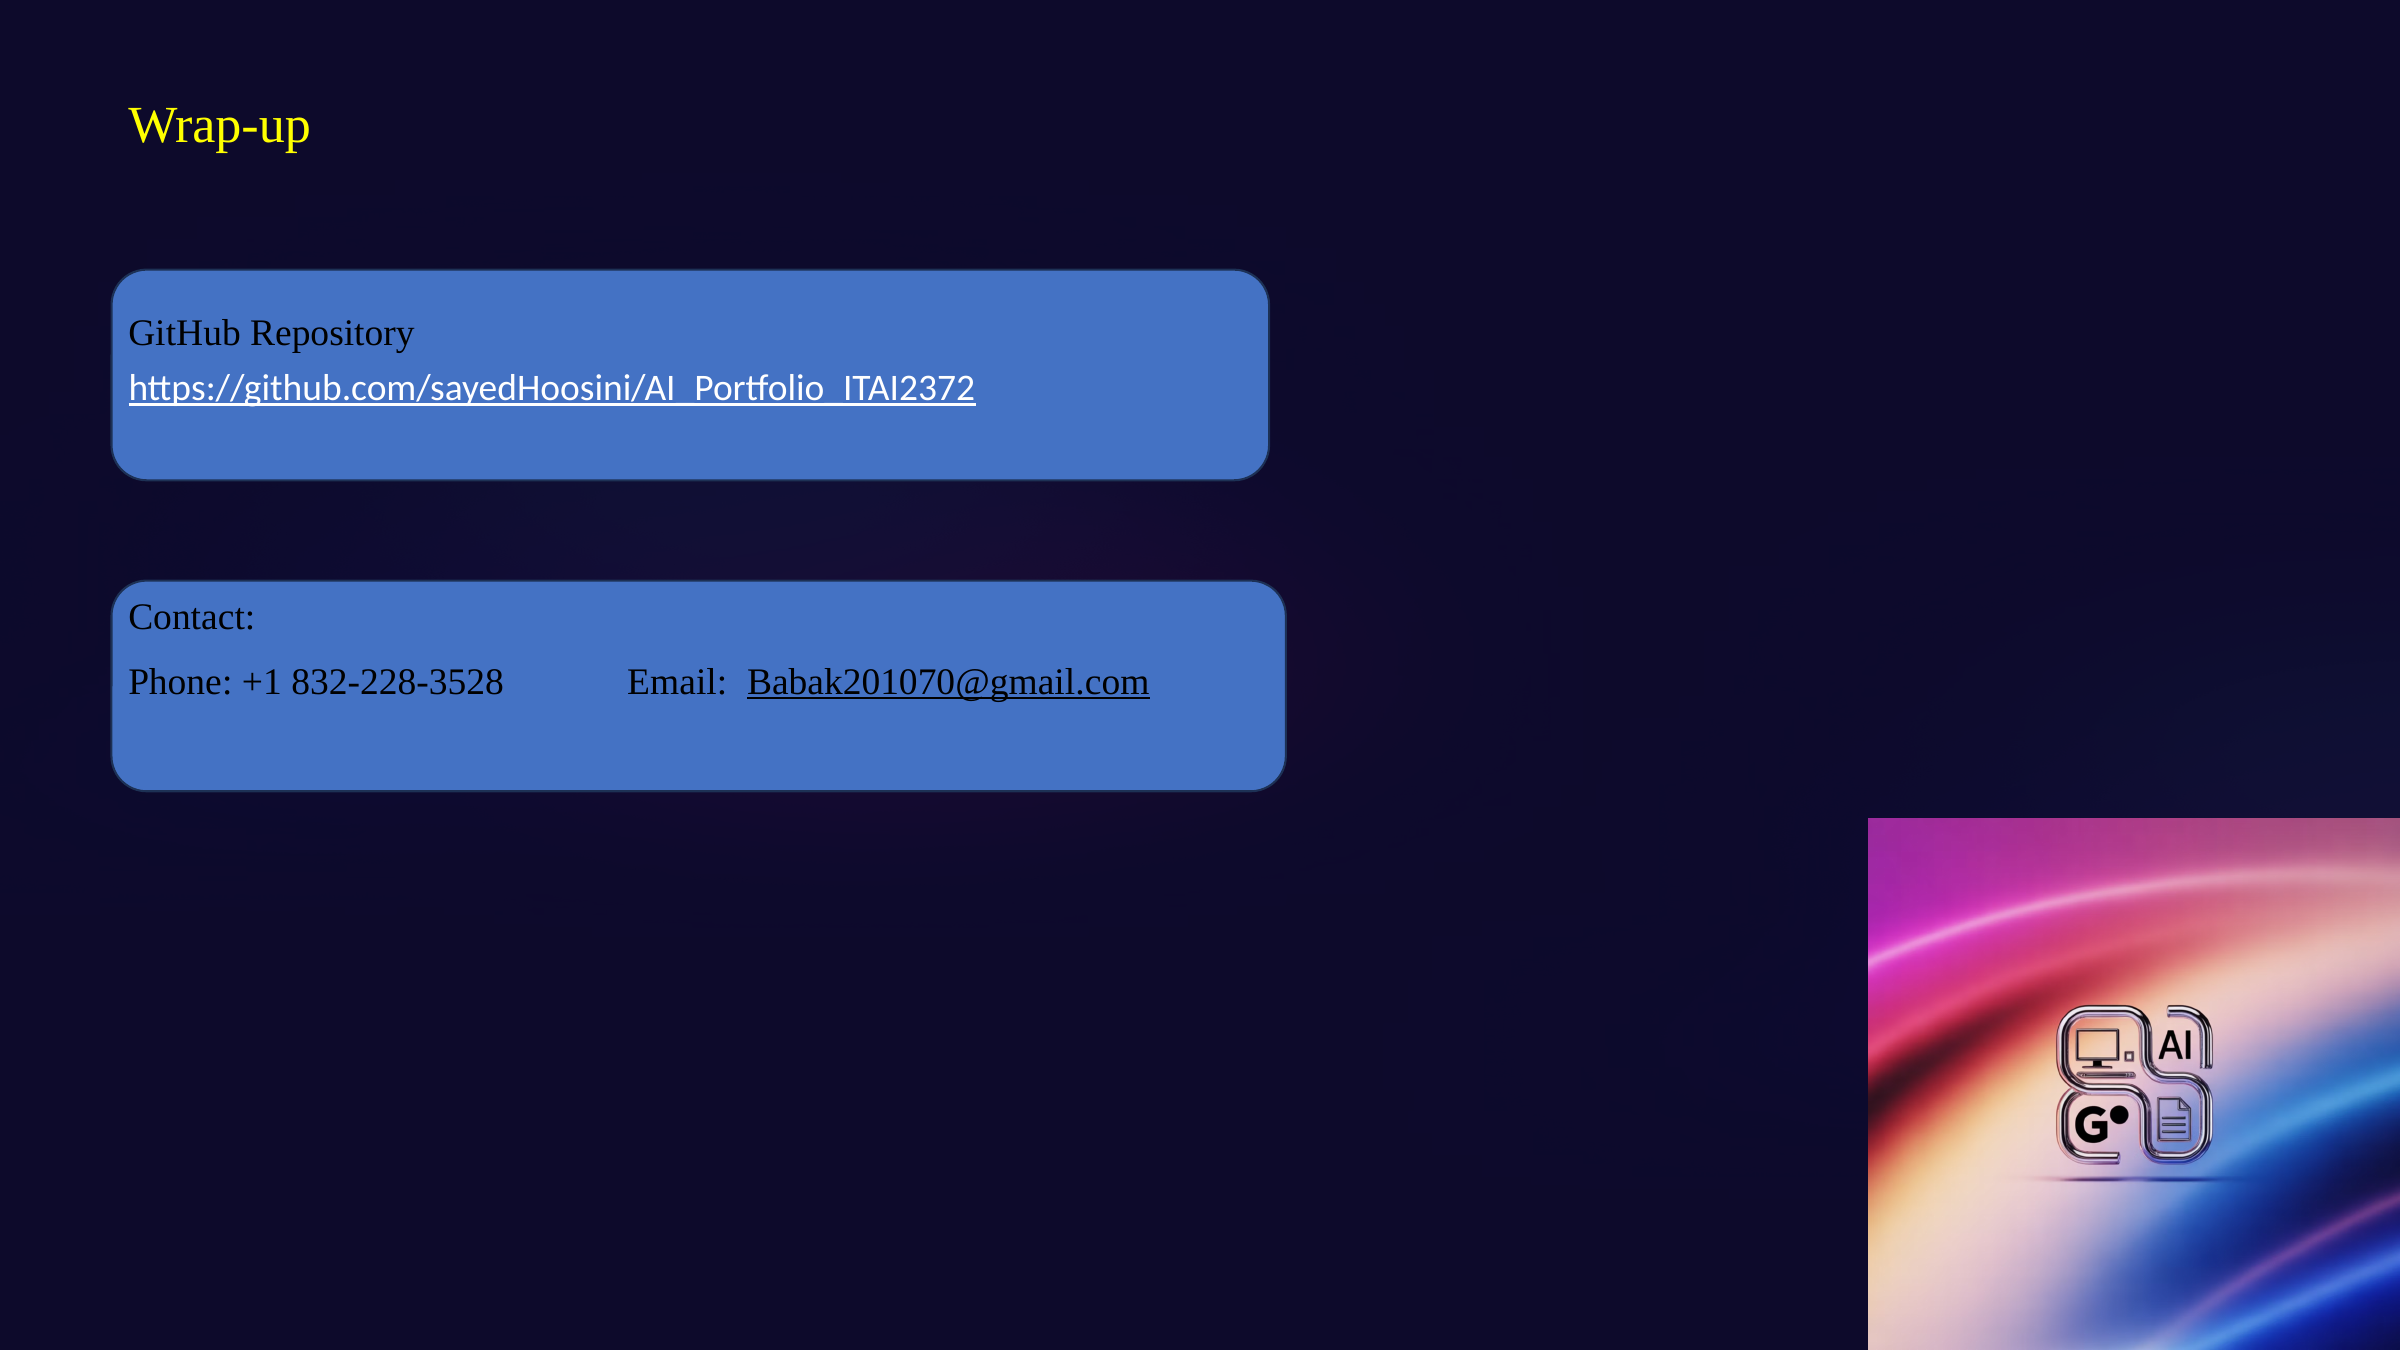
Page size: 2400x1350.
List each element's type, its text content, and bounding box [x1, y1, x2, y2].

text_box GitHub Repository [128, 320, 390, 354]
text_box Wrap-up [128, 88, 651, 154]
text_box Contact: Phone: +1 832-228-3528 Email: Babak201070@gmail.com [128, 605, 1216, 767]
picture [1868, 818, 2400, 1350]
text_box https://github.com/sayedHoosini/AI_Portfolio_ITAI2372 [128, 374, 1128, 409]
text_box [110, 268, 1271, 482]
text_box [110, 579, 1287, 793]
